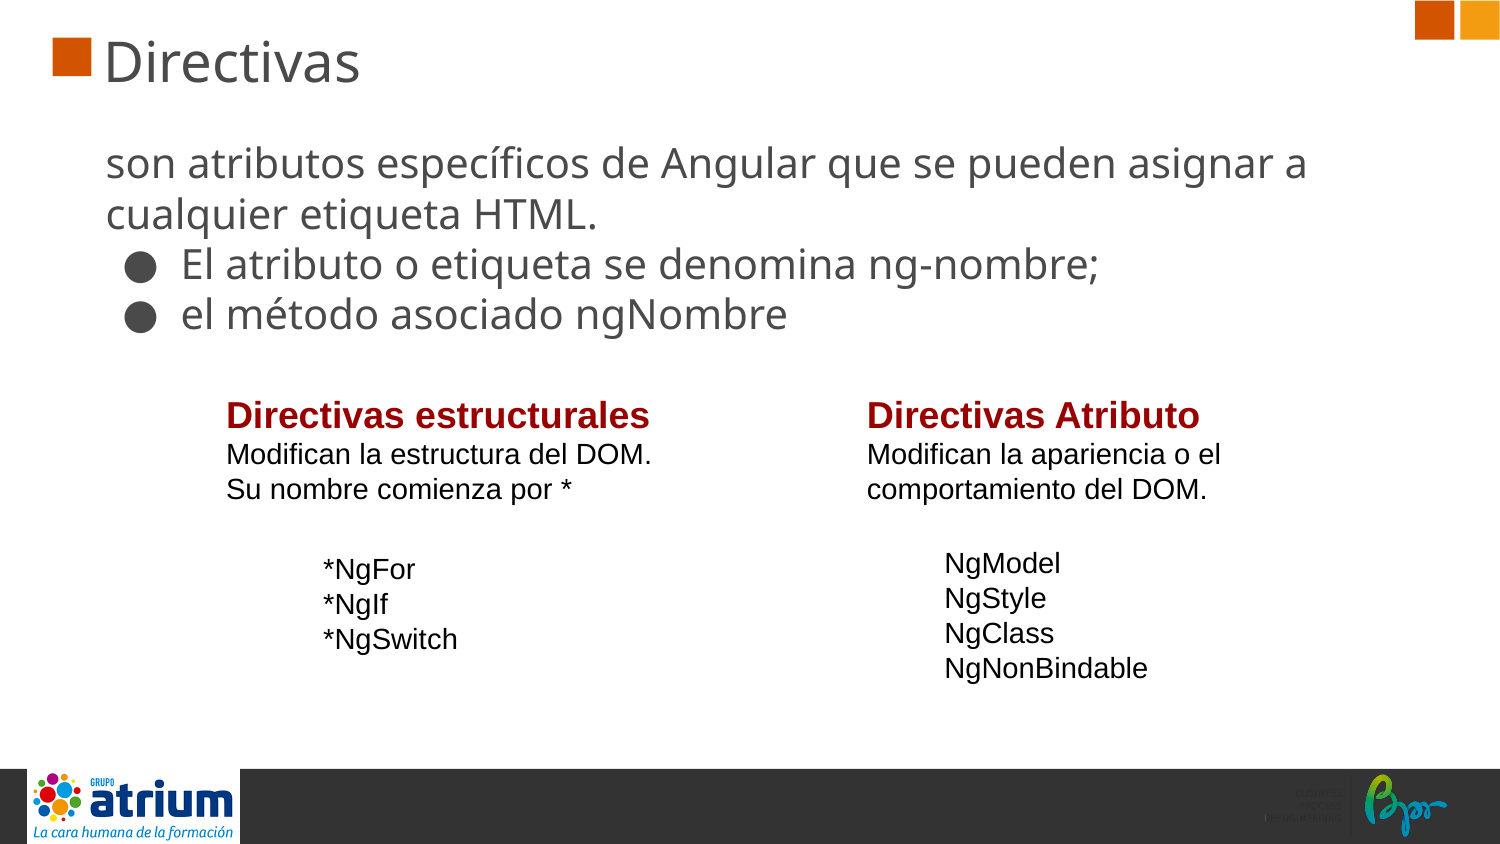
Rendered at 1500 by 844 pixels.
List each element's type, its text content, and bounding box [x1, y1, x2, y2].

title Directivas [94, 17, 1381, 107]
picture [1257, 769, 1455, 843]
text_box Directivas estructurales Modifican la estructura del DOM. Su nombre comienza por * [210, 381, 773, 516]
text_box *NgFor *NgIf *NgSwitch [308, 525, 515, 680]
list son atributos específicos de Angular que se pueden asignar a cualquier etiqueta HTML. El atributo o etiqueta se denomina ng-nombre; el método asociado ngNombre [97, 128, 1396, 359]
text_box Directivas Atributo Modifican la apariencia o el comportamiento del DOM. [851, 370, 1271, 526]
picture [27, 768, 240, 844]
text_box NgModel NgStyle NgClass NgNonBindable [929, 537, 1194, 692]
